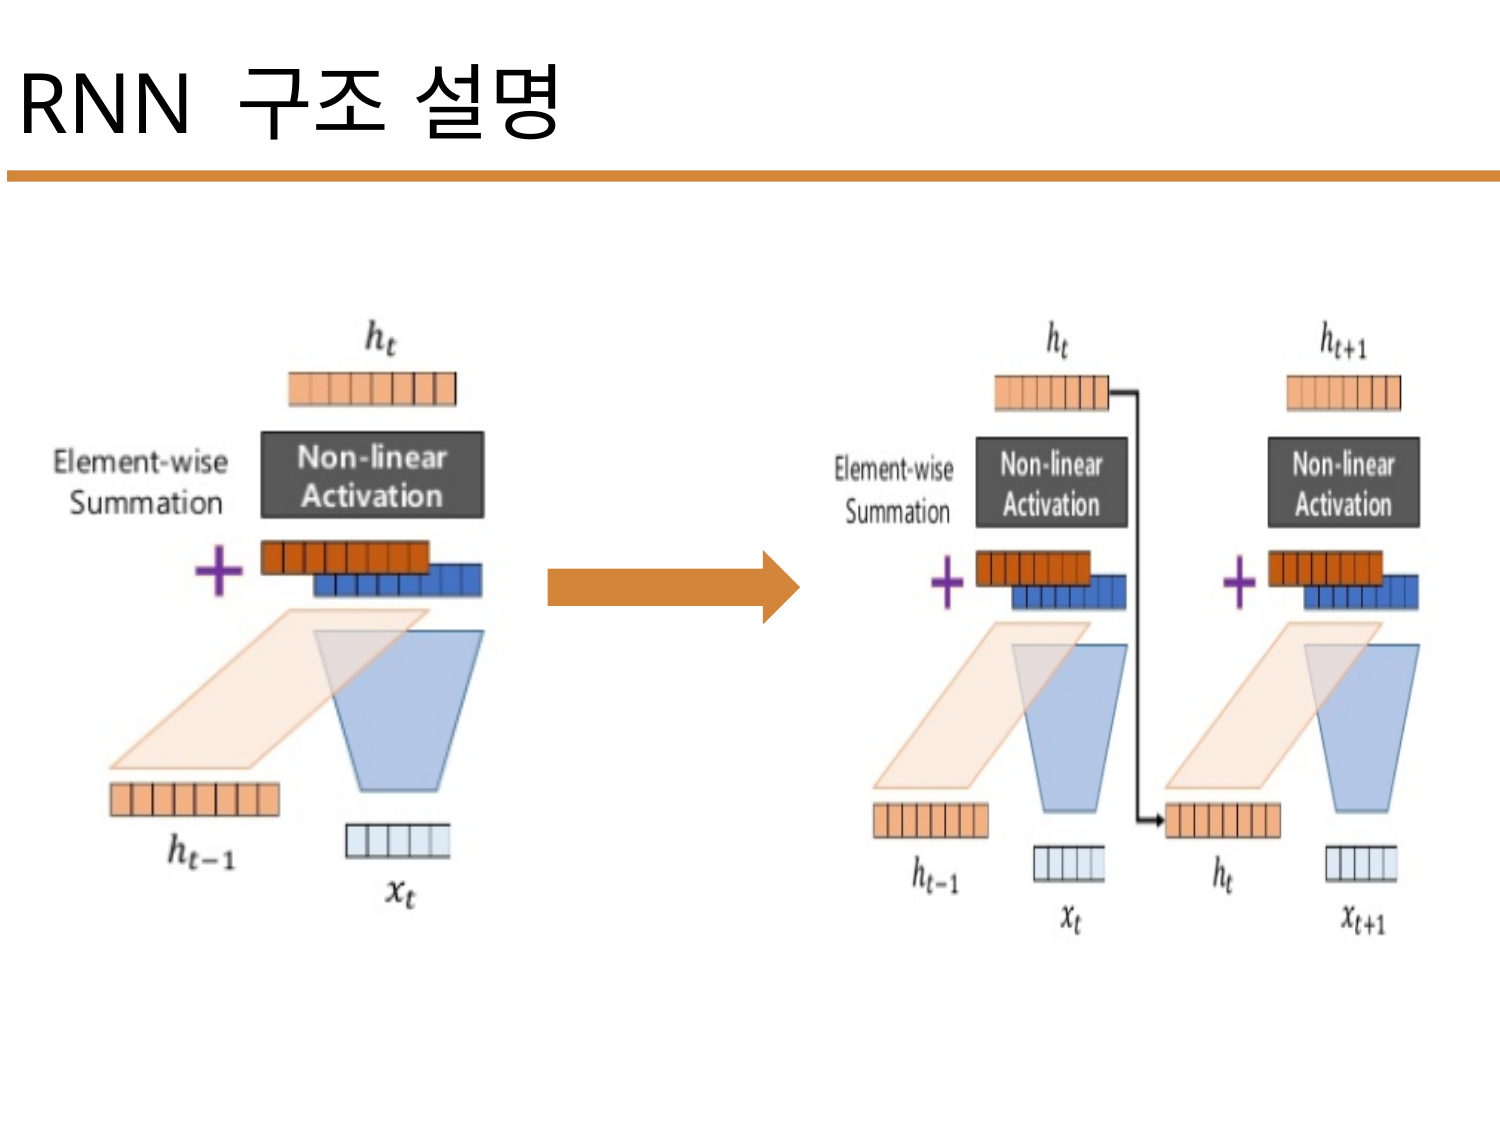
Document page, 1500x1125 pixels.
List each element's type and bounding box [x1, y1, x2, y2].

picture [832, 302, 1444, 965]
picture [41, 278, 516, 950]
text_box [545, 548, 803, 627]
text_box [1, 42, 1500, 182]
